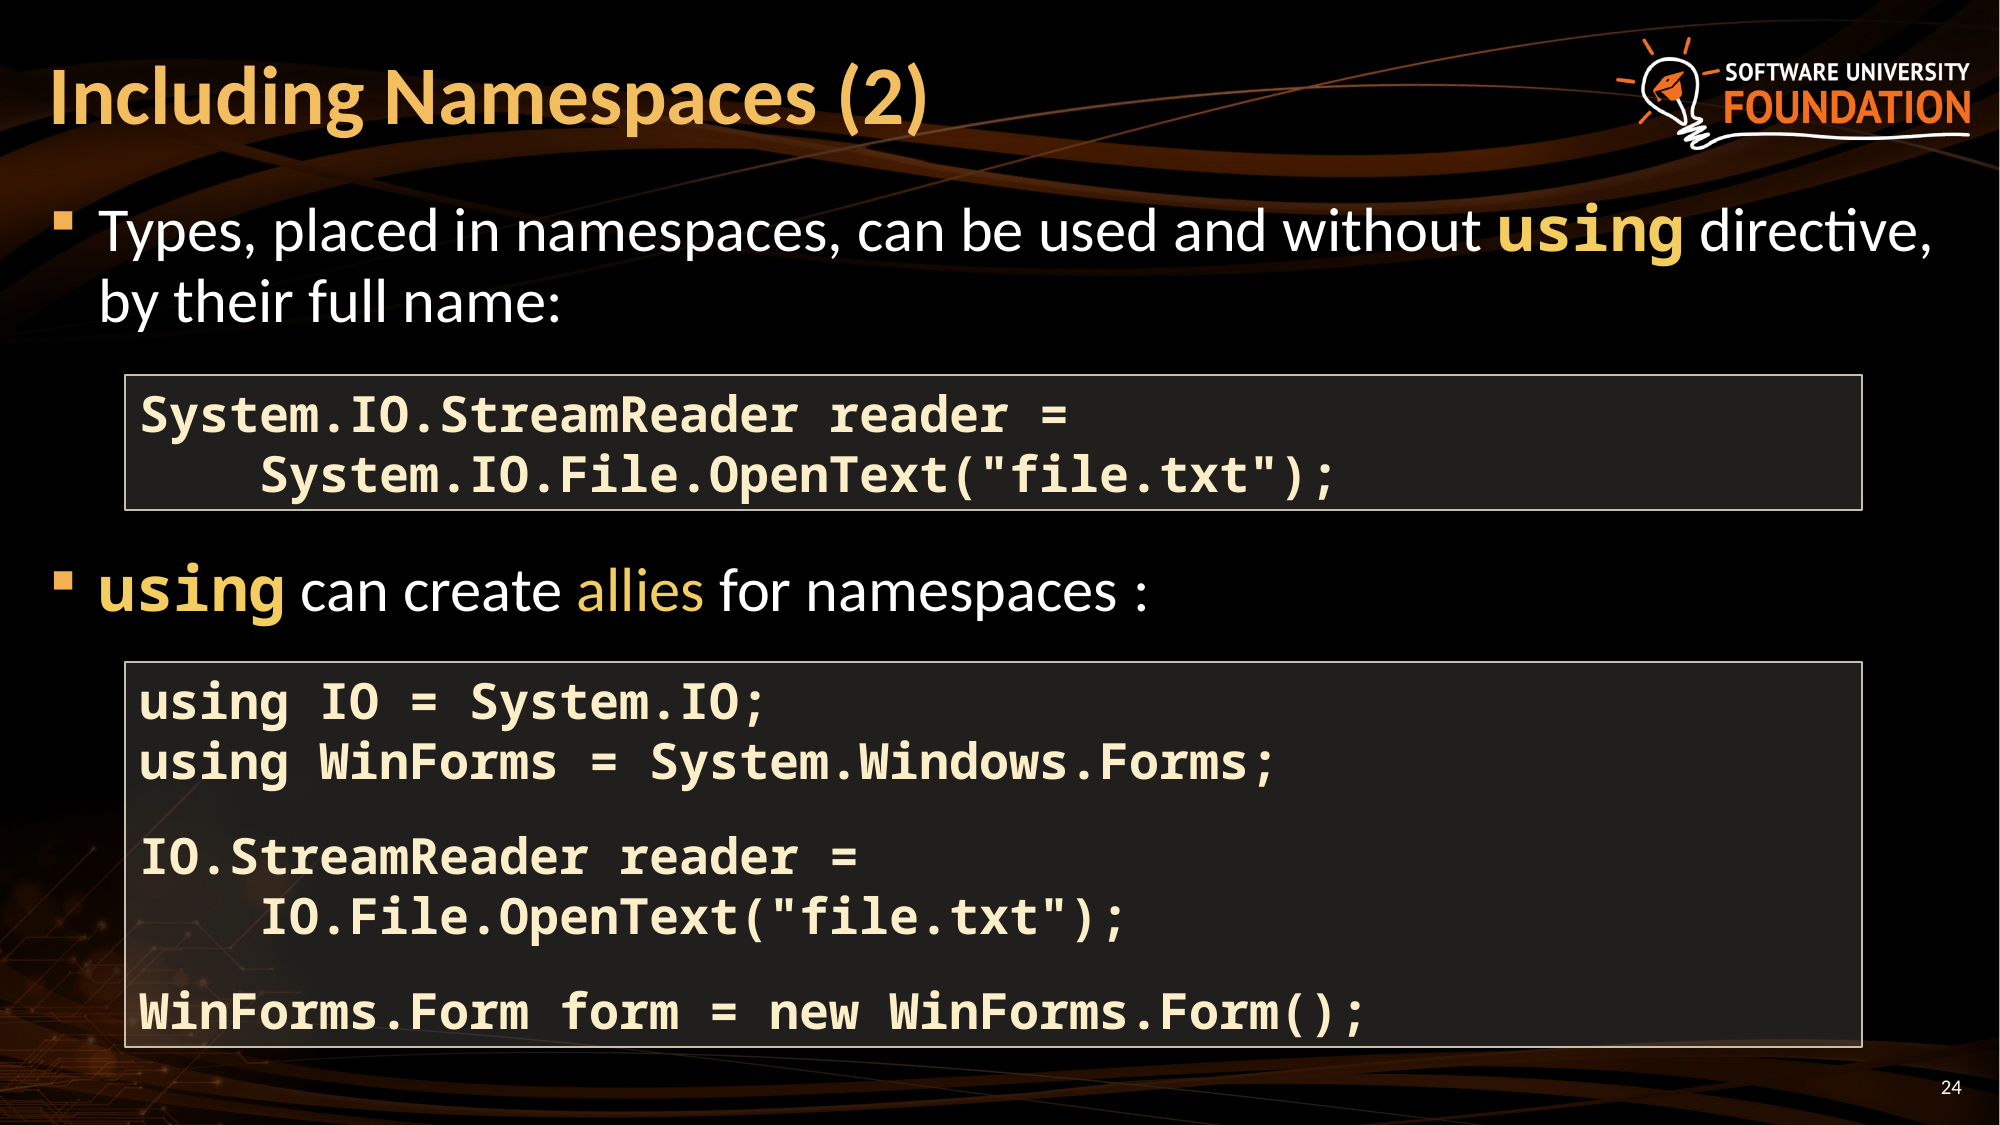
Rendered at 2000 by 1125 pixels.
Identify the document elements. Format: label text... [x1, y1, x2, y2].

text_box System.IO.StreamReader reader = System.IO.File.OpenText("file.txt"); [124, 374, 1863, 510]
picture [0, 0, 2000, 1125]
text_box using IO = System.IO; using WinForms = System.Windows.Forms; IO.StreamReader reader = IO.File.OpenText("file.txt"); WinForms.Form form = new WinForms.Form(); [124, 662, 1863, 1048]
list Types, placed in namespaces, can be used and without using directive, by their full name: using can create allies for namespaces : [31, 188, 1968, 1103]
title Including Namespaces (2) [30, 6, 1602, 189]
